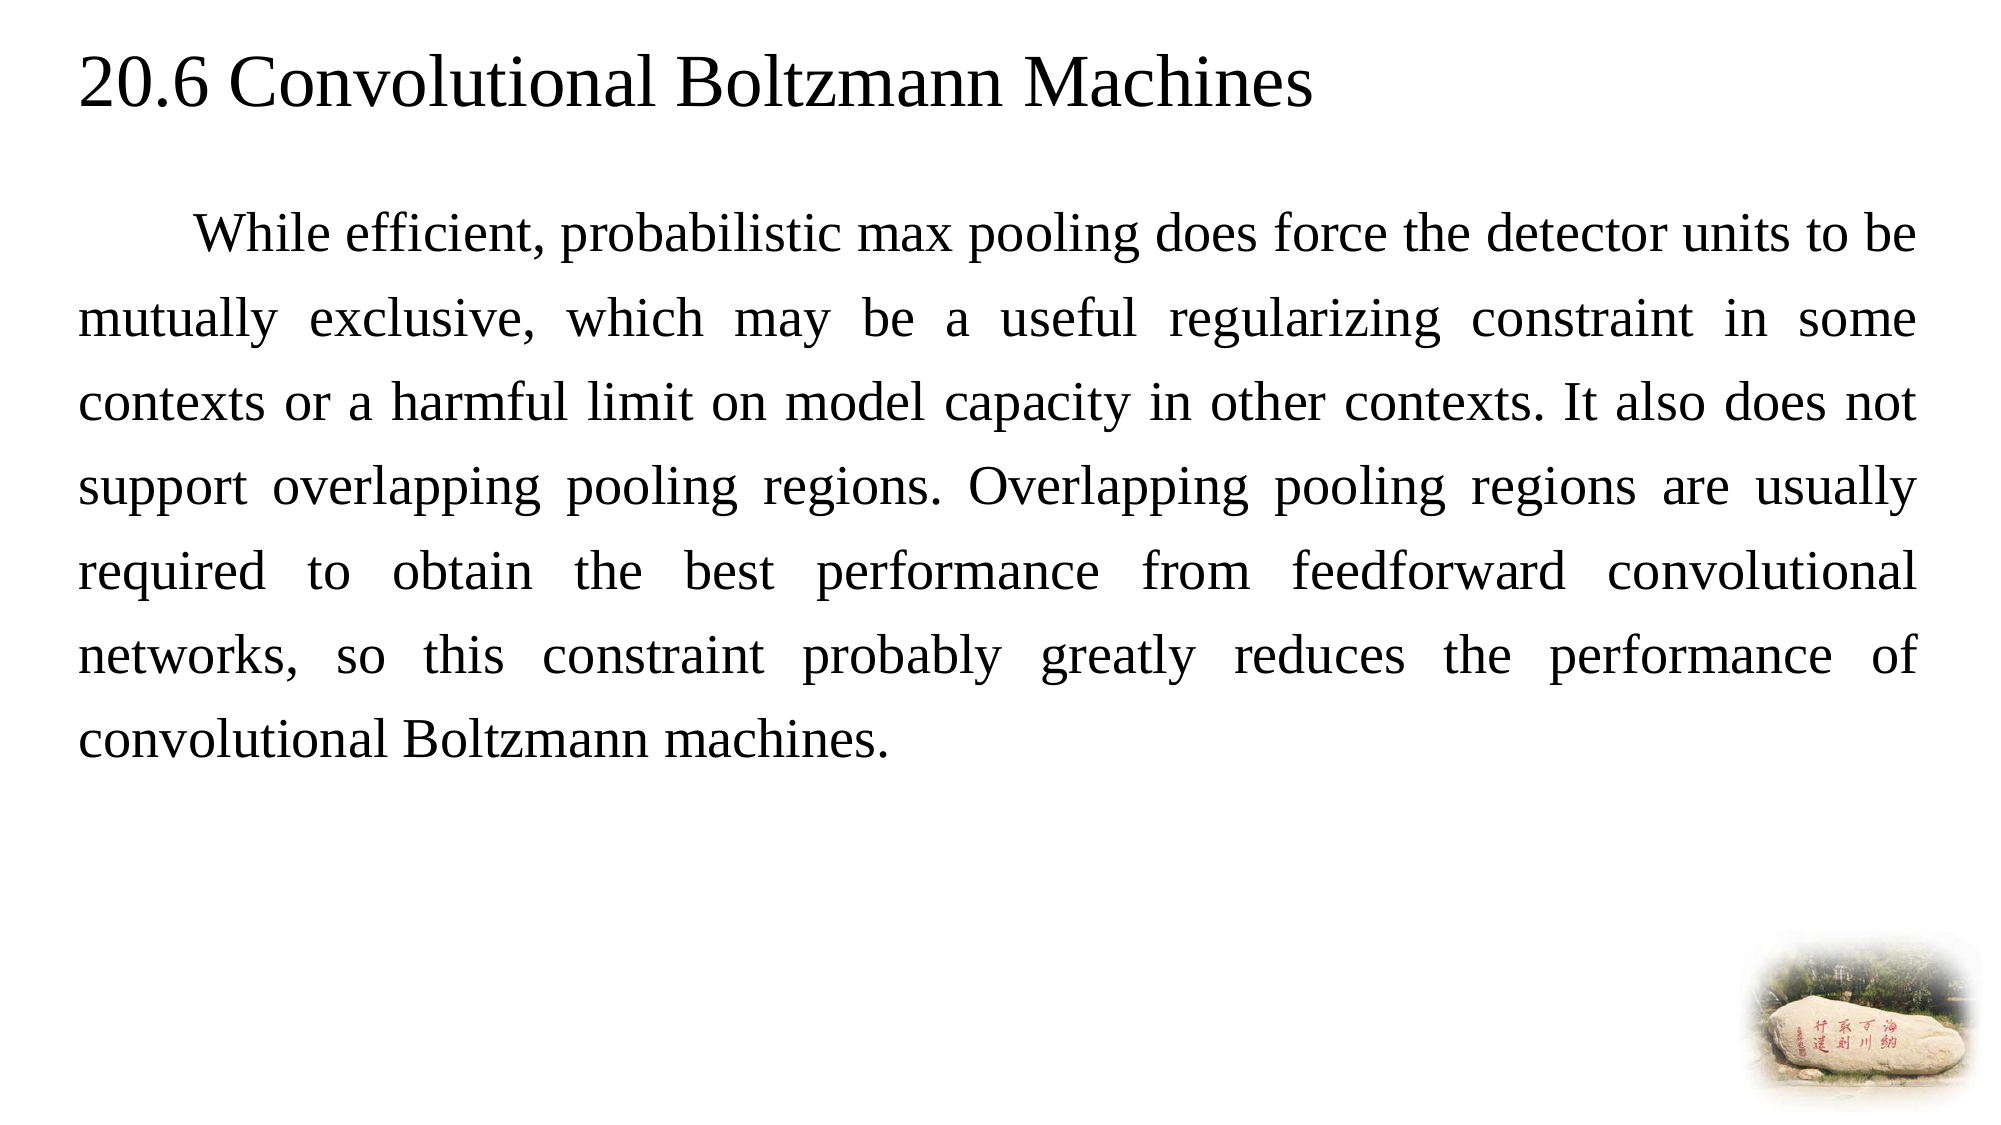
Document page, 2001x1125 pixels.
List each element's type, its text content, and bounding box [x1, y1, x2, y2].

picture [1740, 927, 1985, 1112]
title 20.6 Convolutional Boltzmann Machines [63, 21, 1936, 142]
list While efficient, probabilistic max pooling does force the detector units to be mutually exclusive, which may be a useful regularizing constraint in some contexts or a harmful limit on model capacity in other contexts. It also does not support overlapping pooling regions. Overlapping pooling regions are usually required to obtain the best performance from feedforward convolutional networks, so this constraint probably greatly reduces the performance of convolutional Boltzmann machines. [63, 171, 1936, 1014]
